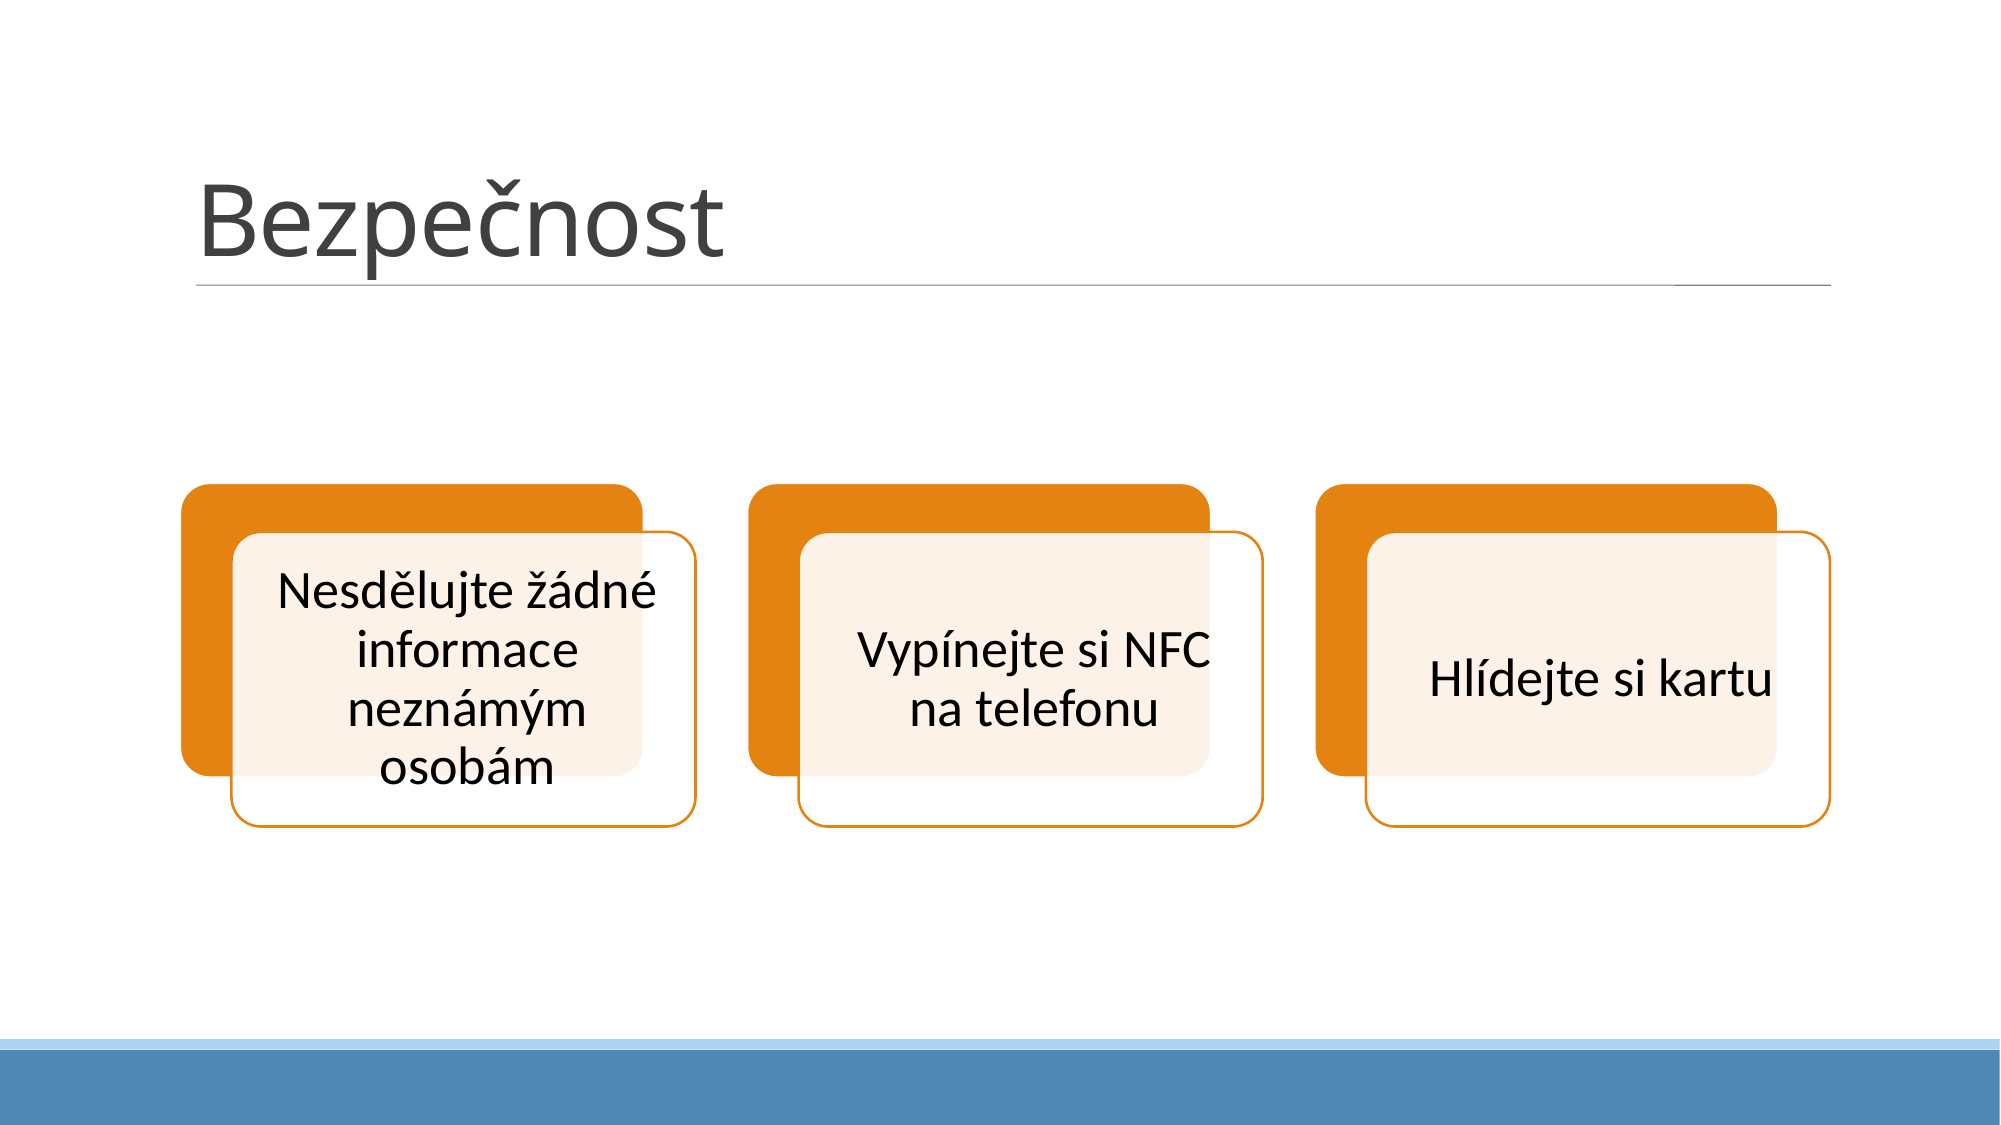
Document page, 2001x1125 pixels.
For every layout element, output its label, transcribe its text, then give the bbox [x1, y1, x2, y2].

title Bezpečnost [180, 47, 1830, 285]
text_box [179, 343, 1831, 966]
